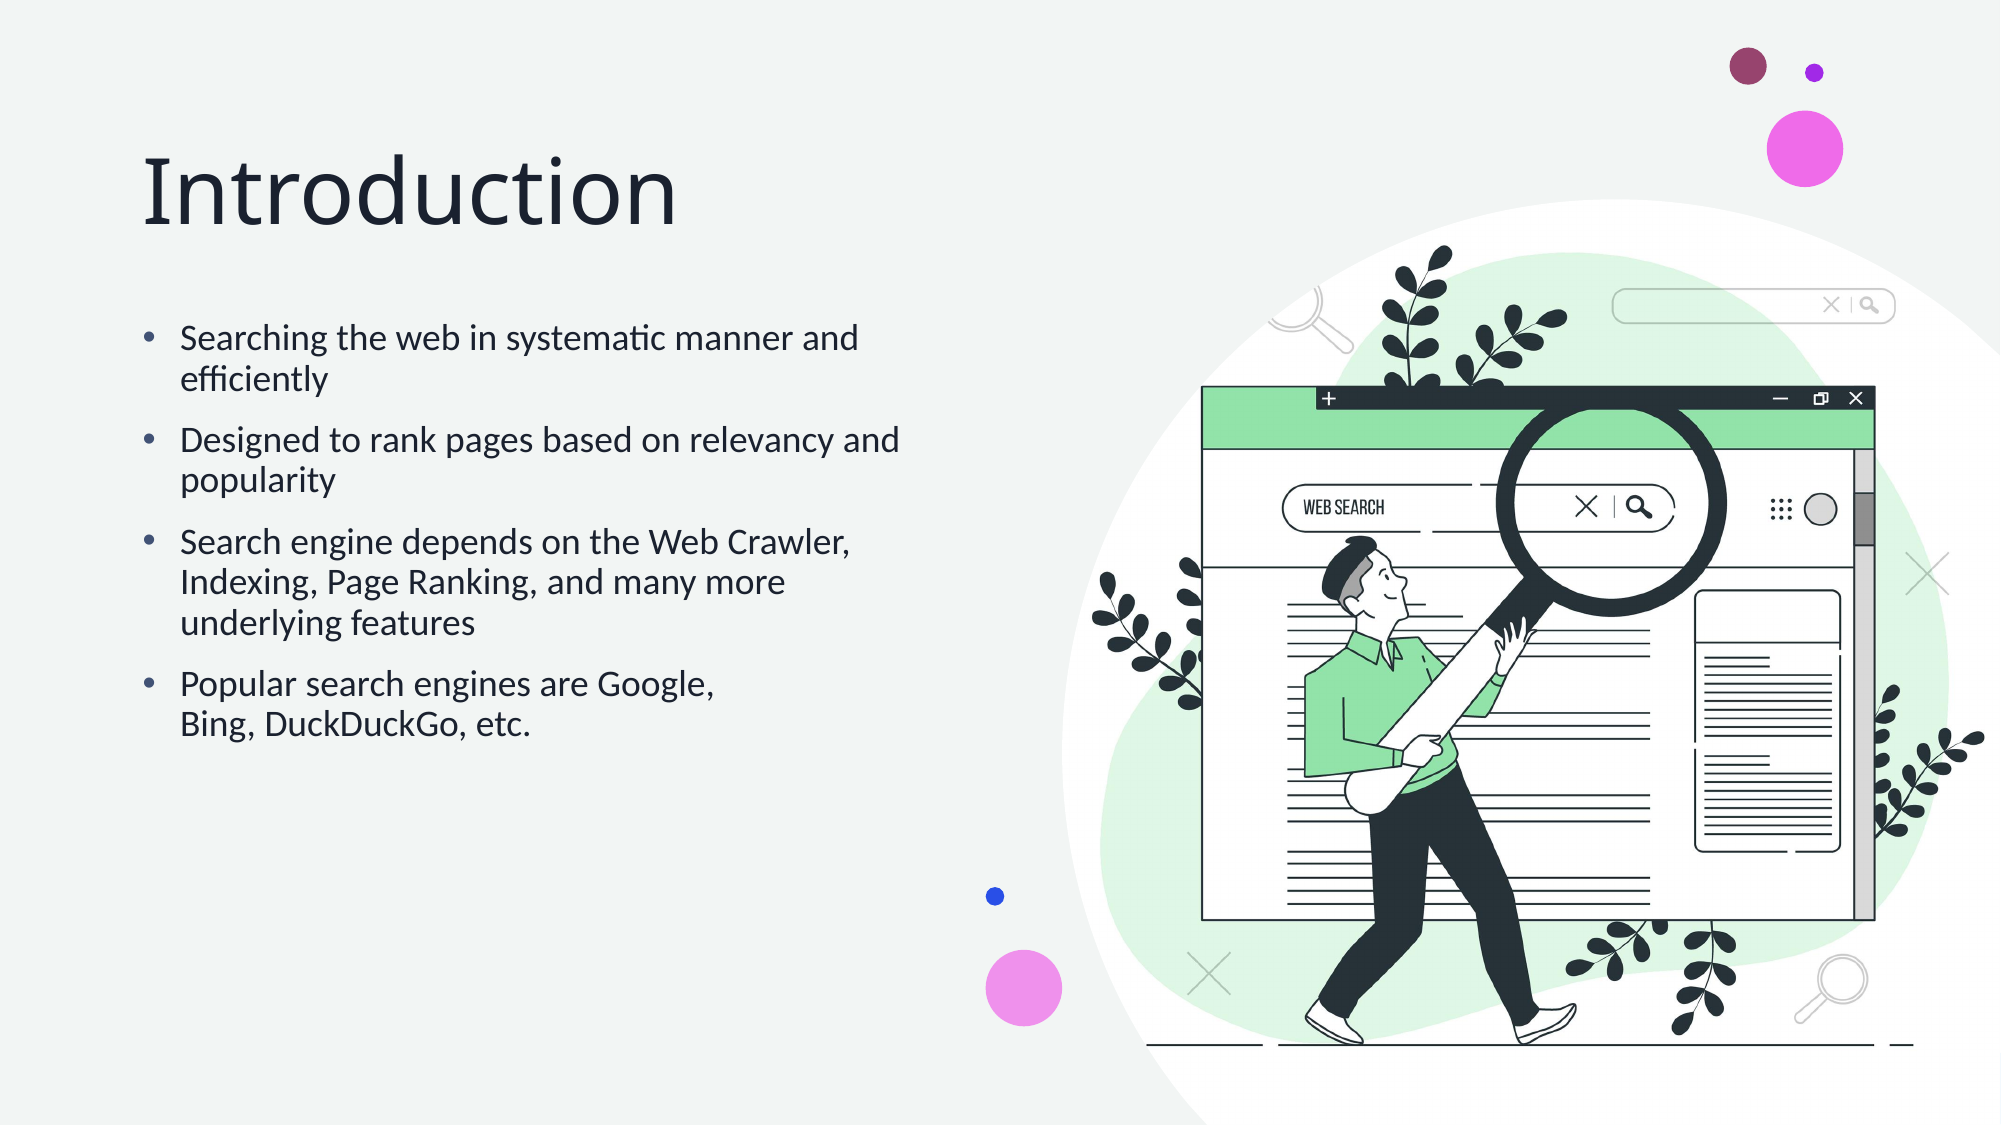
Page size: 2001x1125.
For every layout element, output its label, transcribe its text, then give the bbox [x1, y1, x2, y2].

picture [1062, 199, 2000, 1125]
text_box [0, 0, 2000, 1125]
title Introduction [127, 12, 884, 253]
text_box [985, 47, 1844, 1027]
list Searching the web in systematic manner and efficiently Designed to rank pages based on relevancy and popularity Search engine depends on the Web Crawler, Indexing, Page Ranking, and many more underlying features Popular search engines are Google, Bing, DuckDuckGo, etc. [127, 310, 952, 795]
